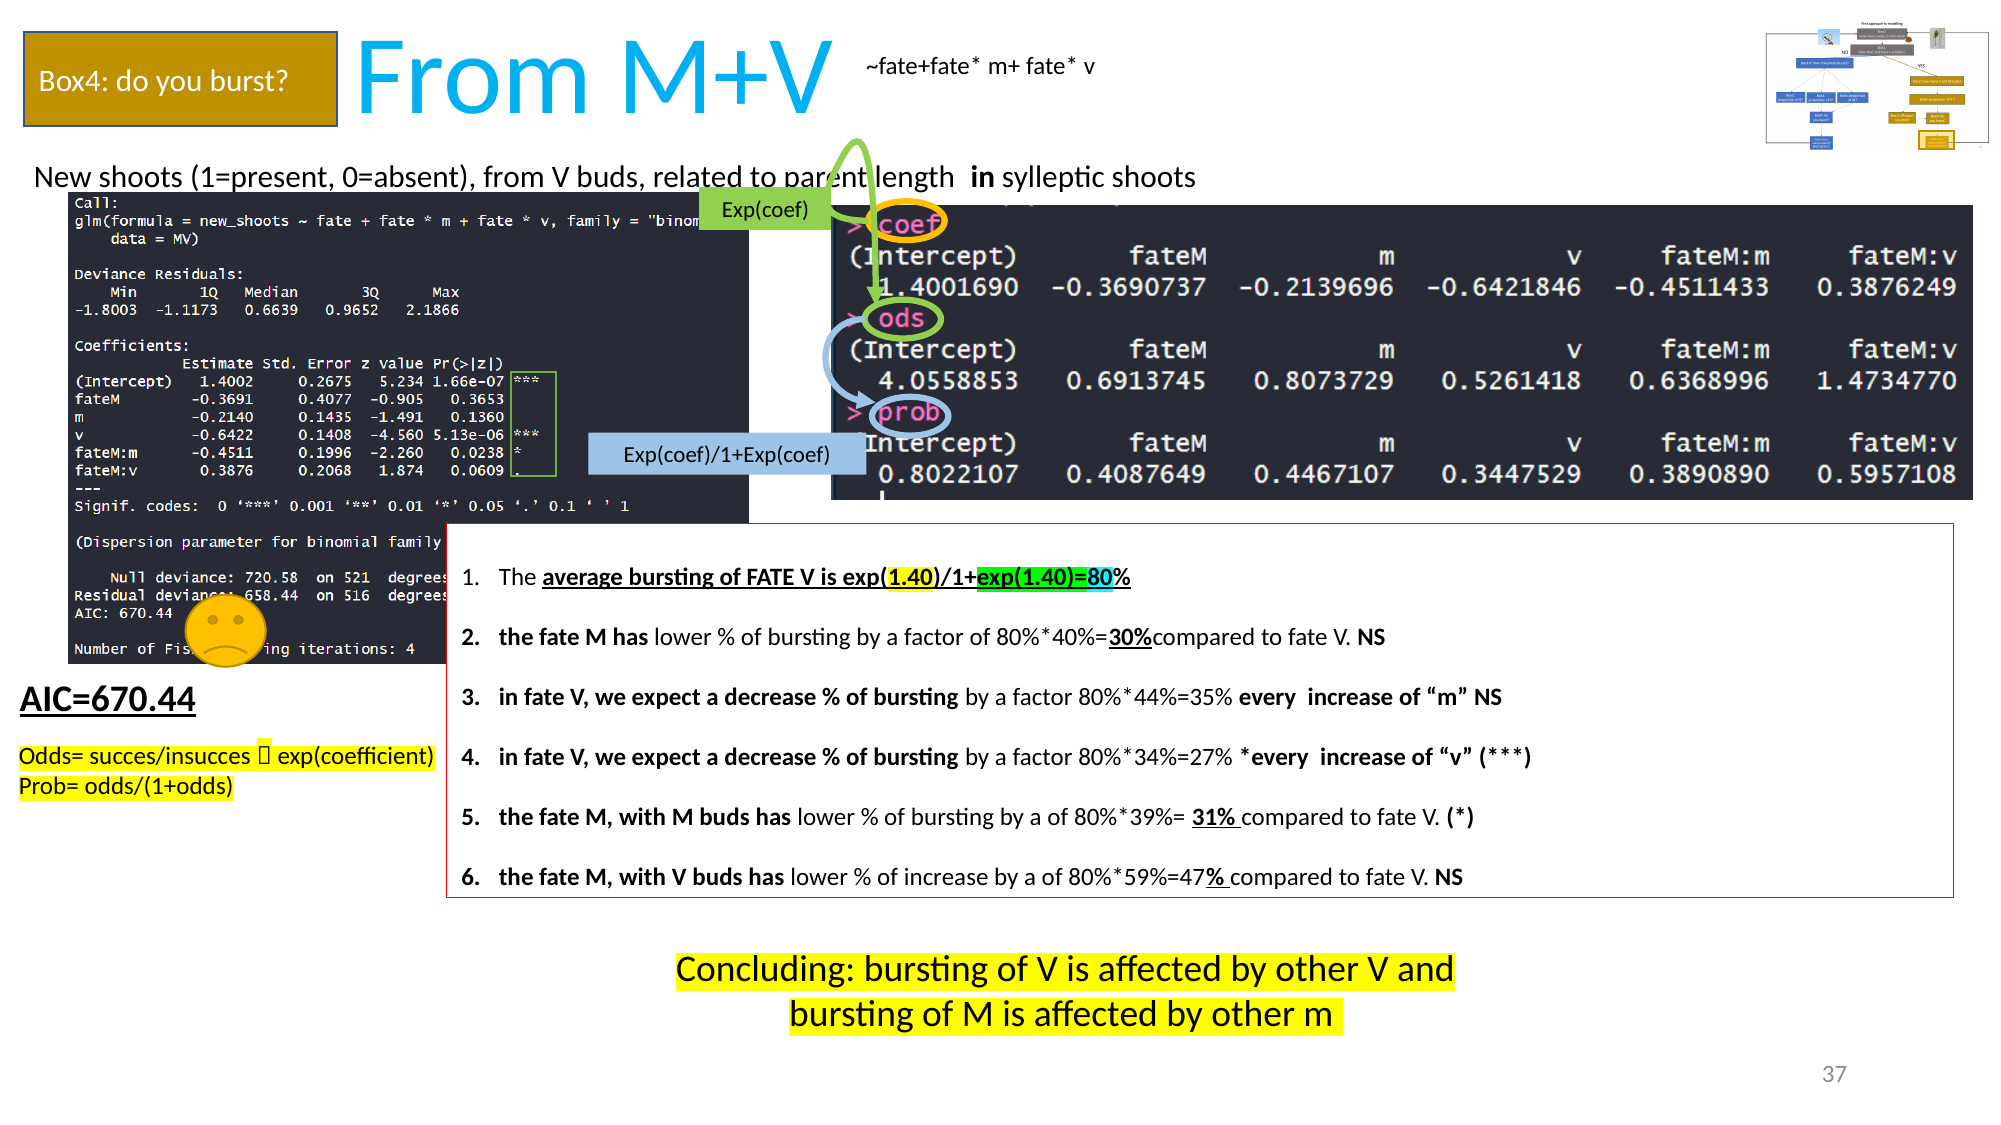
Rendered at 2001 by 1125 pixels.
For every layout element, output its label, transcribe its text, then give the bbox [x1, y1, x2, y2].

text_box From M+V [338, 0, 849, 144]
text_box New shoots (1=present, 0=absent), from V buds, related to parent length in sylleptic shoots [833, 148, 869, 201]
text_box Exp(coef)/1+Exp(coef) [749, 432, 830, 475]
text_box New shoots (1=present, 0=absent), from V buds, related to parent length in sylleptic shoots [18, 148, 846, 201]
text_box Box4: do you burst? [23, 31, 338, 127]
picture [1763, 19, 2000, 153]
text_box Exp(coef) [699, 187, 831, 230]
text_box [864, 319, 876, 403]
text_box Odds= succes/insucces  exp(coefficient) Prob= odds/(1+odds) [4, 732, 467, 807]
picture [830, 205, 1973, 500]
text_box AIC=670.44 [4, 666, 297, 727]
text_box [868, 220, 876, 306]
text_box Concluding: bursting of V is affected by other V and bursting of M is affected by other m [655, 936, 1476, 1042]
text_box [881, 200, 932, 205]
slide_number 37 [1412, 1042, 1863, 1103]
picture [68, 192, 749, 664]
text_box The average bursting of FATE V is exp(1.40)/1+exp(1.40)=80% the fate M has lower % of bursting by a factor of 80%*40%=30%compared to fate V. NS in fate V, we expect a decrease % of bursting by a factor 80%*44%=35% every increase of “m” NS in fate V, we expect a decrease % of bursting by a factor 80%*34%=27% *every increase of “v” (***) the fate M, with M buds has lower % of bursting by a of 80%*39%= 31% compared to fate V. (*) the fate M, with V buds has lower % of increase by a of 80%*59%=47% compared to fate V. NS [446, 523, 1954, 898]
text_box ~fate+fate* m+ fate* v [851, 42, 1573, 87]
text_box [207, 664, 244, 668]
text_box New shoots (1=present, 0=absent), from V buds, related to parent length in sylleptic shoots [868, 148, 1327, 201]
